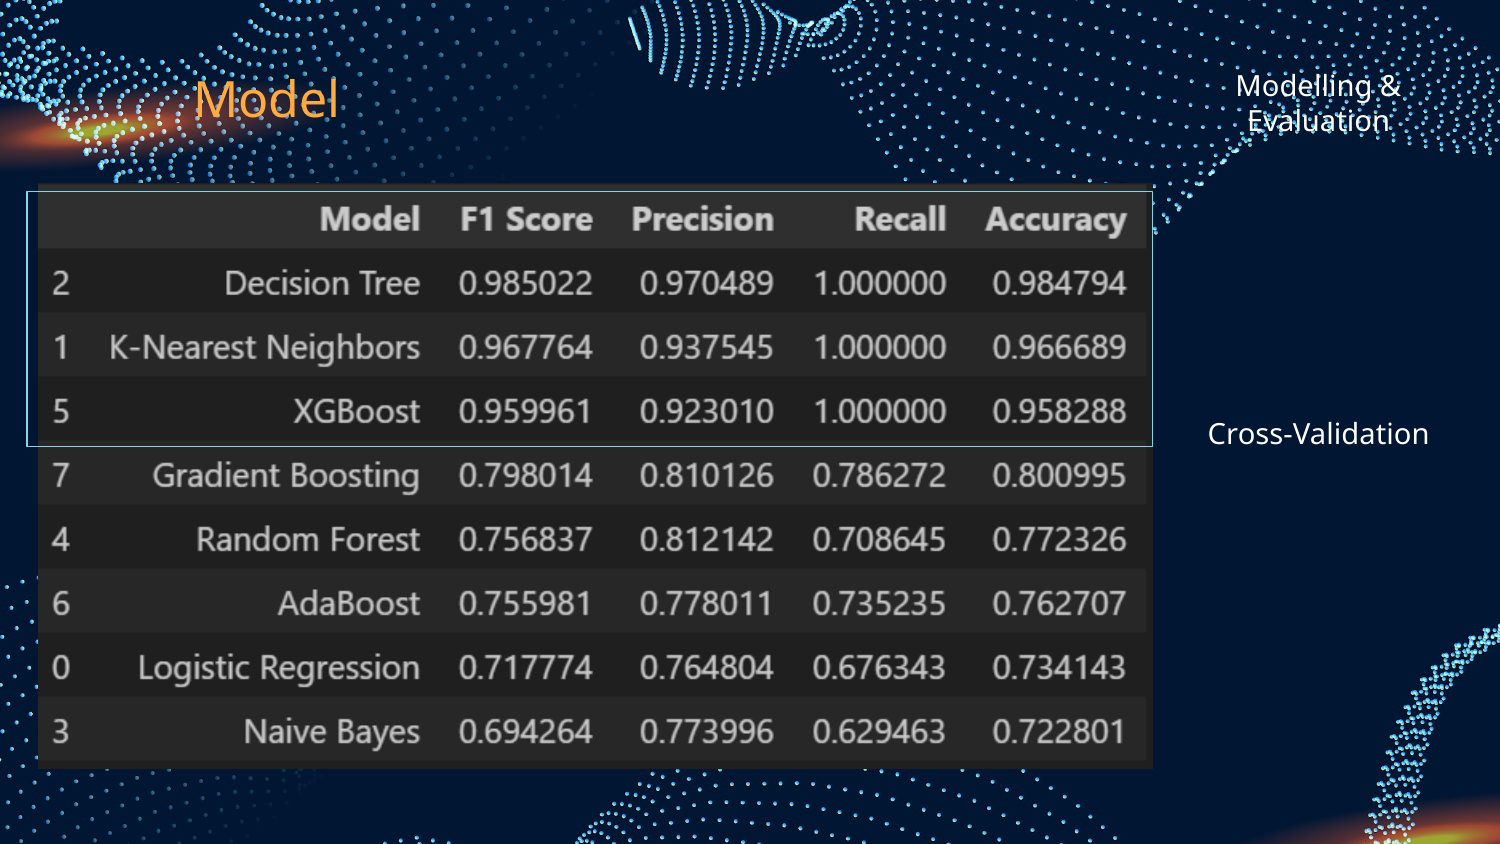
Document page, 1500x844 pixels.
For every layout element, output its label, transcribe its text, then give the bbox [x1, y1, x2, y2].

title Modelling & Evaluation [1180, 52, 1457, 172]
text_box [26, 191, 33, 447]
picture [0, 0, 1500, 844]
title Model [178, 52, 938, 143]
title Cross-Validation [1161, 400, 1476, 491]
